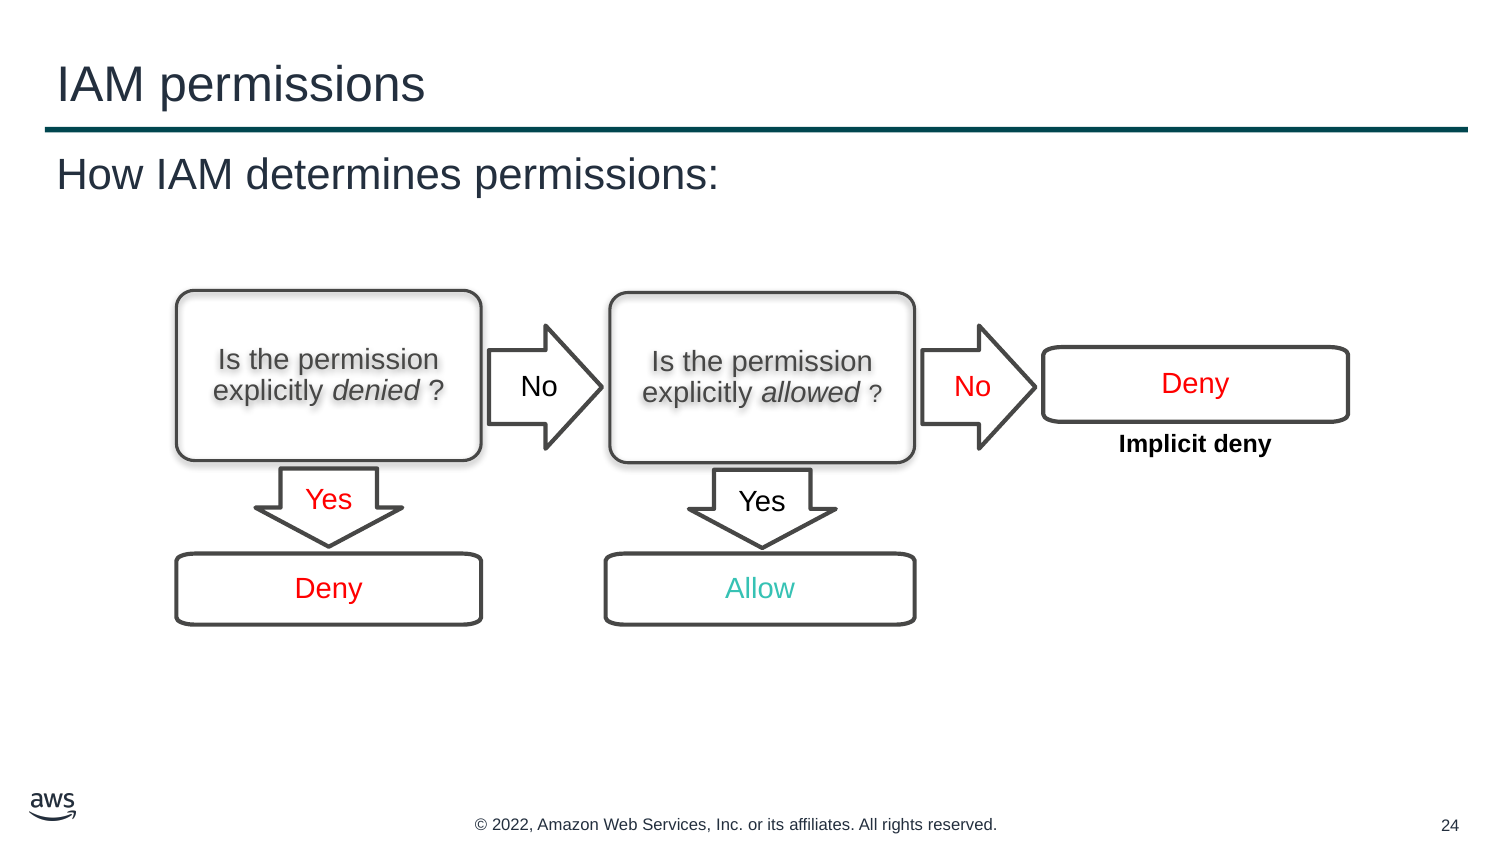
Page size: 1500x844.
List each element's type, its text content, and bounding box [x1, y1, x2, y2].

slide_number ‹#› [1411, 808, 1471, 841]
title IAM permissions [45, 36, 1469, 127]
picture [29, 793, 76, 821]
list How IAM determines permissions: [45, 140, 1471, 792]
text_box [176, 290, 1349, 625]
